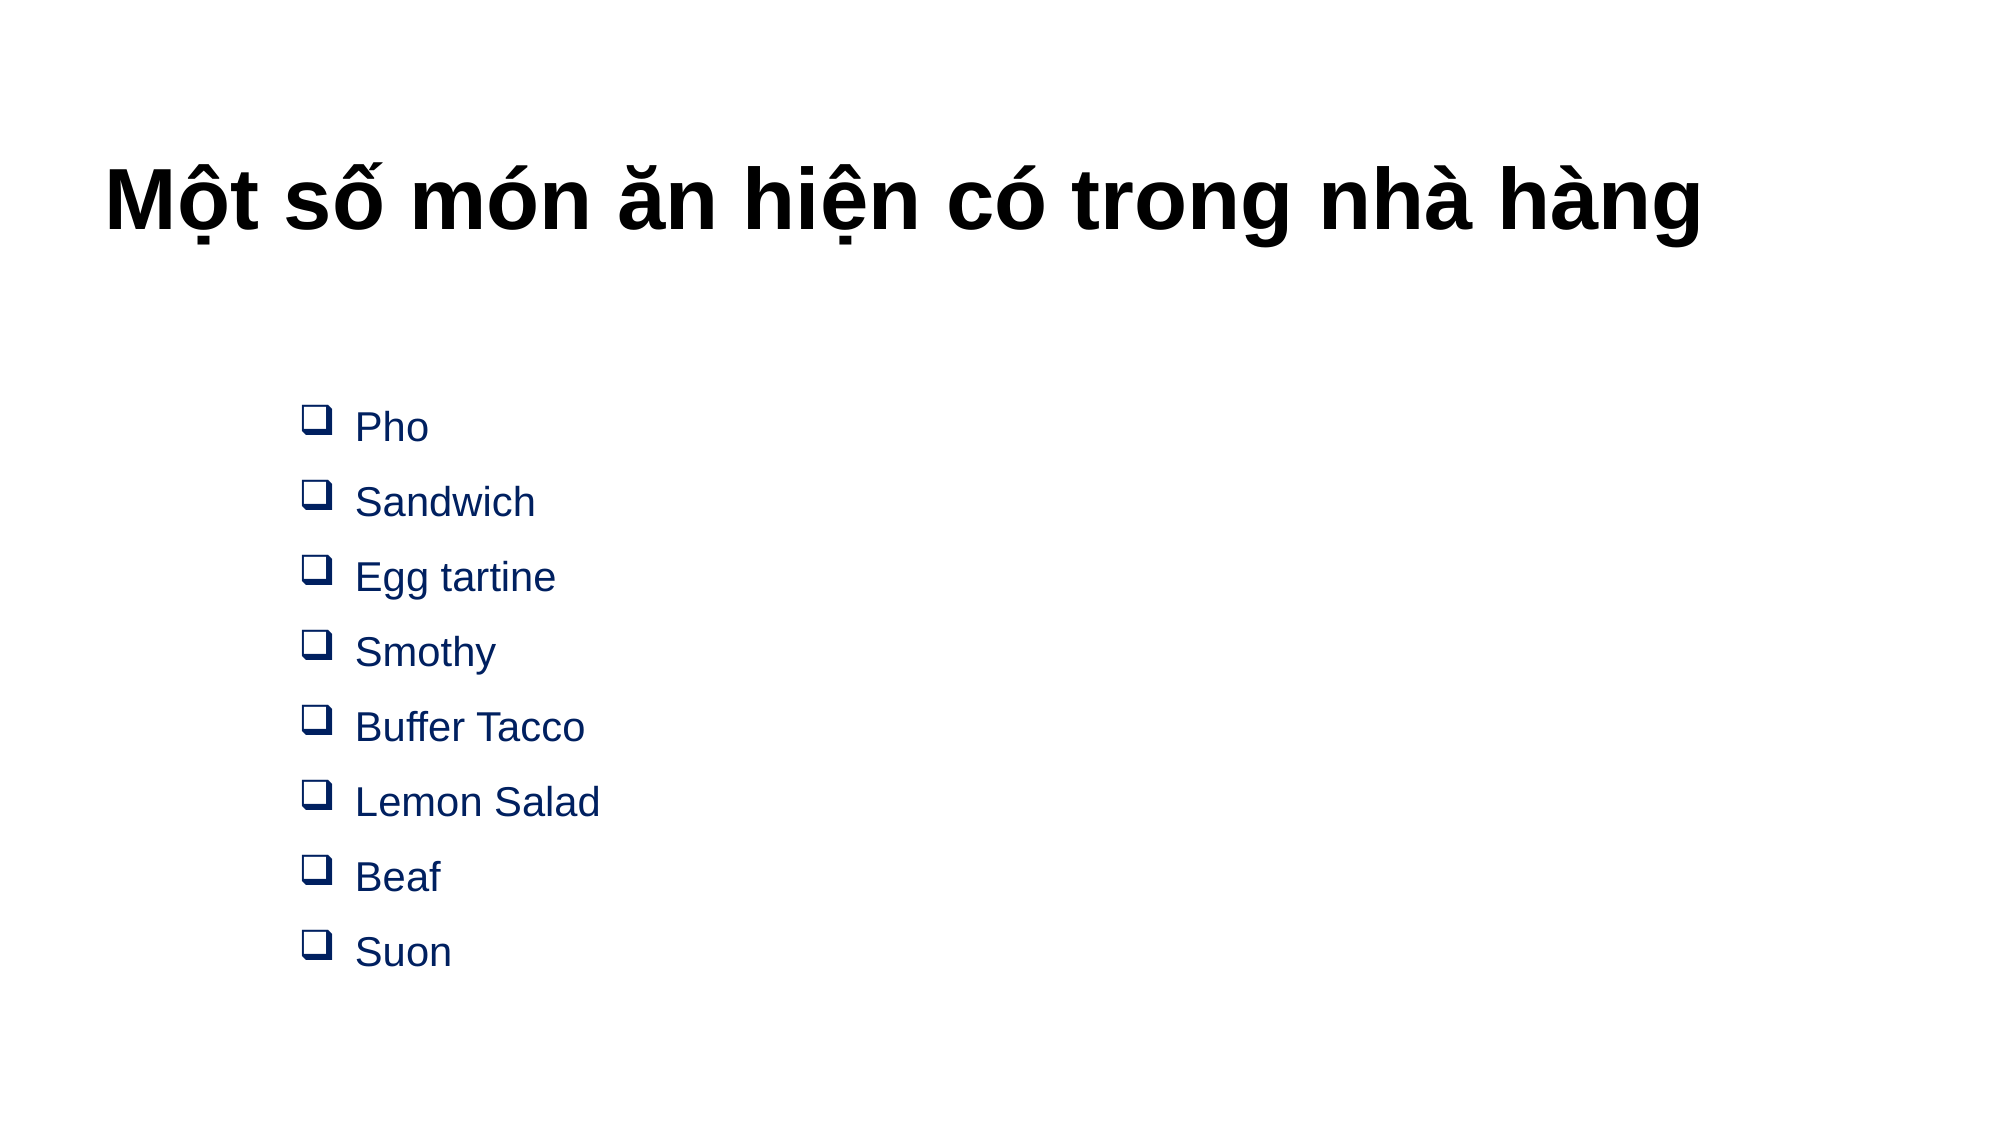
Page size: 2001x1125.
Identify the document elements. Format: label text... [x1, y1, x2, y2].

title Một số món ăn hiện có trong nhà hàng [89, 145, 1873, 257]
text_box Pho Sandwich Egg tartine Smothy Buffer Tacco Lemon Salad Beaf Suon [58, 367, 1288, 1058]
